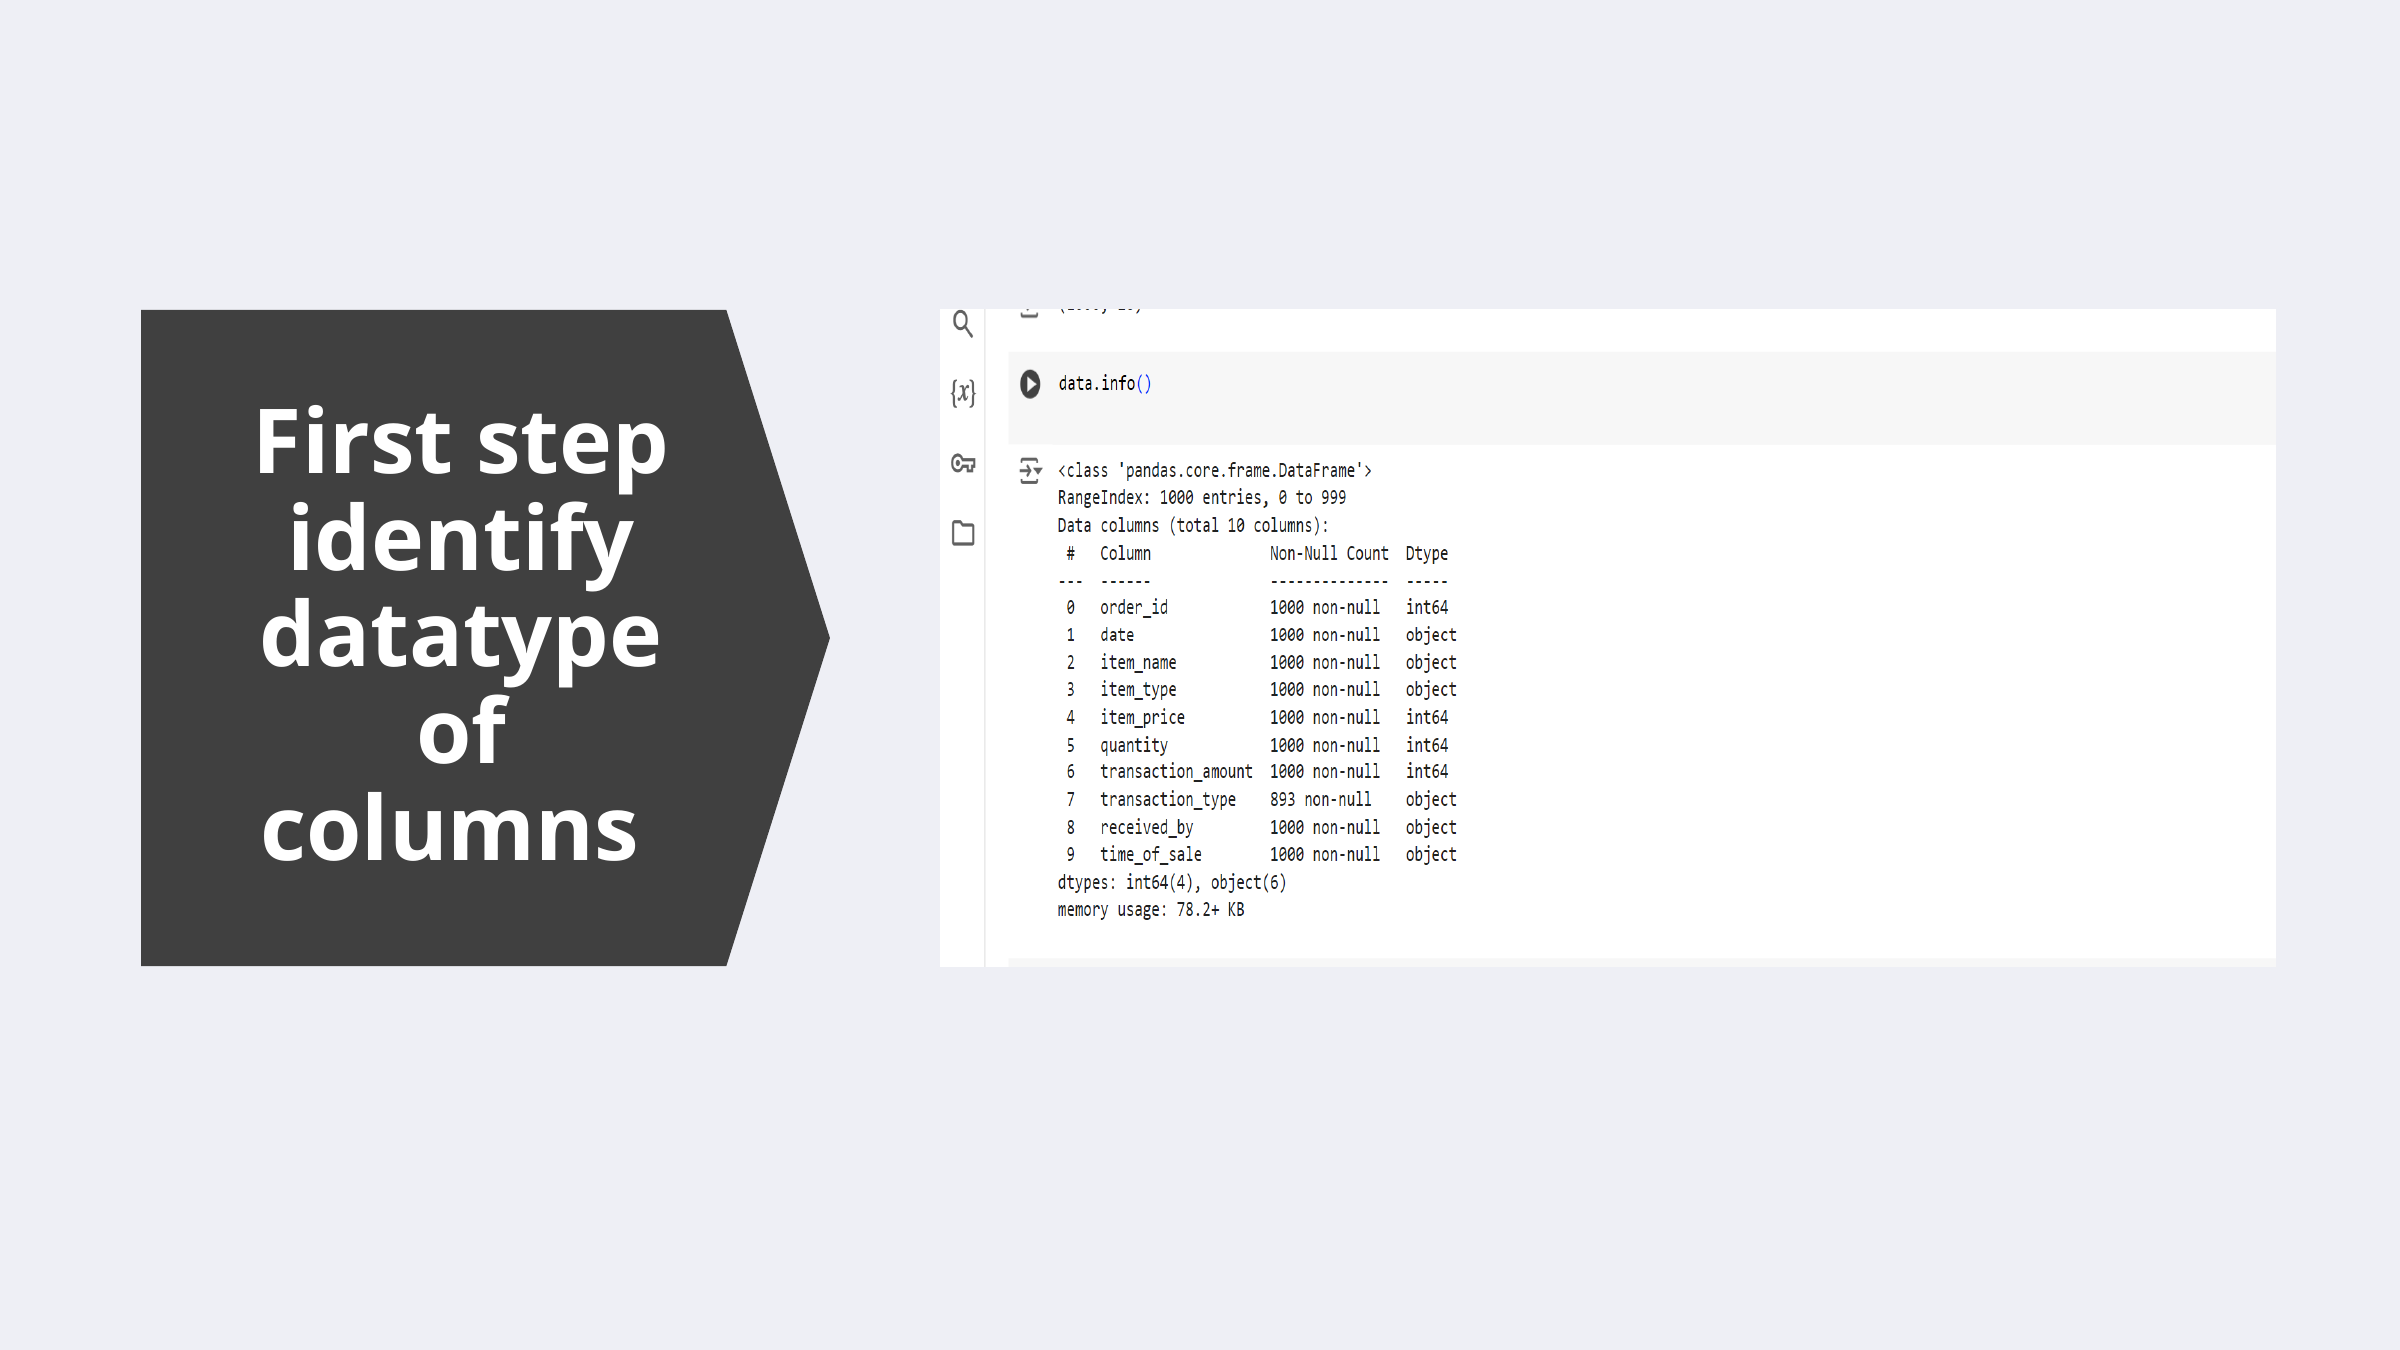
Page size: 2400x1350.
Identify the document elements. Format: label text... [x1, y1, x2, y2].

text_box First step identify datatype of columns [202, 387, 720, 889]
text_box [140, 308, 832, 968]
picture [940, 309, 2276, 967]
